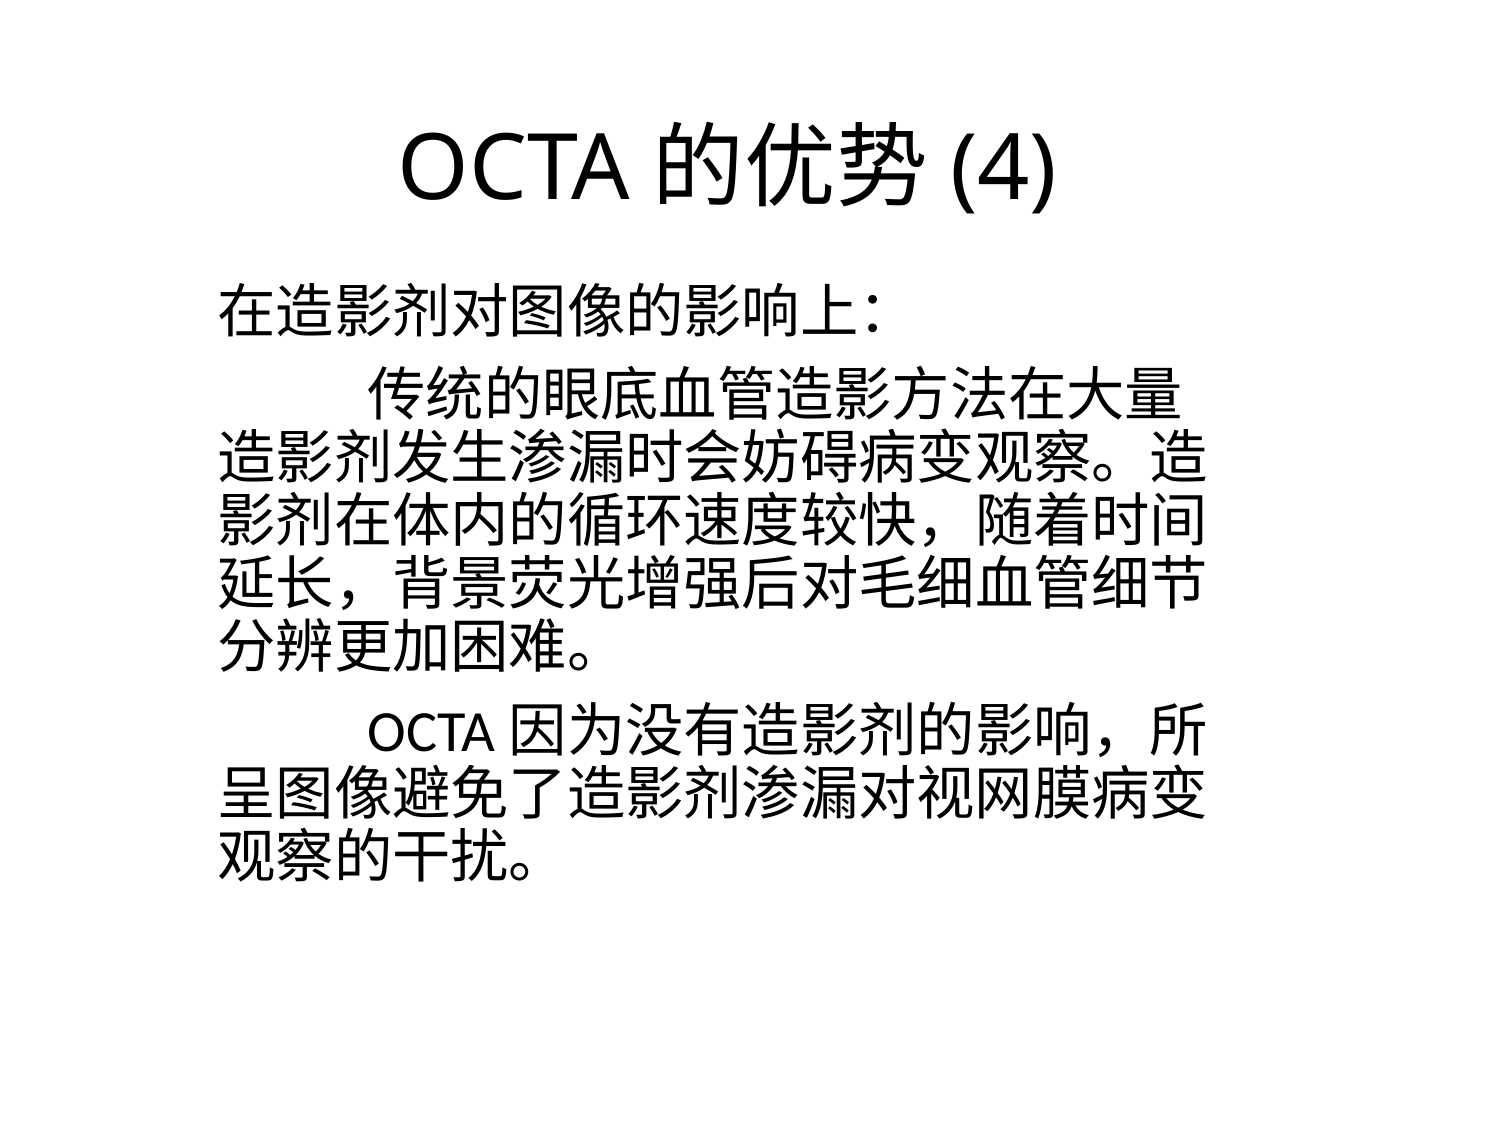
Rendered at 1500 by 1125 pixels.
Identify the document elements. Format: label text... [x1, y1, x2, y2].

title OCTA的优势(4) [90, 48, 1366, 291]
subtitle 在造影剂对图像的影响上： 传统的眼底血管造影方法在大量造影剂发生渗漏时会妨碍病变观察。造影剂在体内的循环速度较快，随着时间延长，背景荧光增强后对毛细血管细节分辨更加困难。 OCTA因为没有造影剂的影响，所呈图像避免了造影剂渗漏对视网膜病变观察的干扰。 [202, 274, 1253, 1099]
